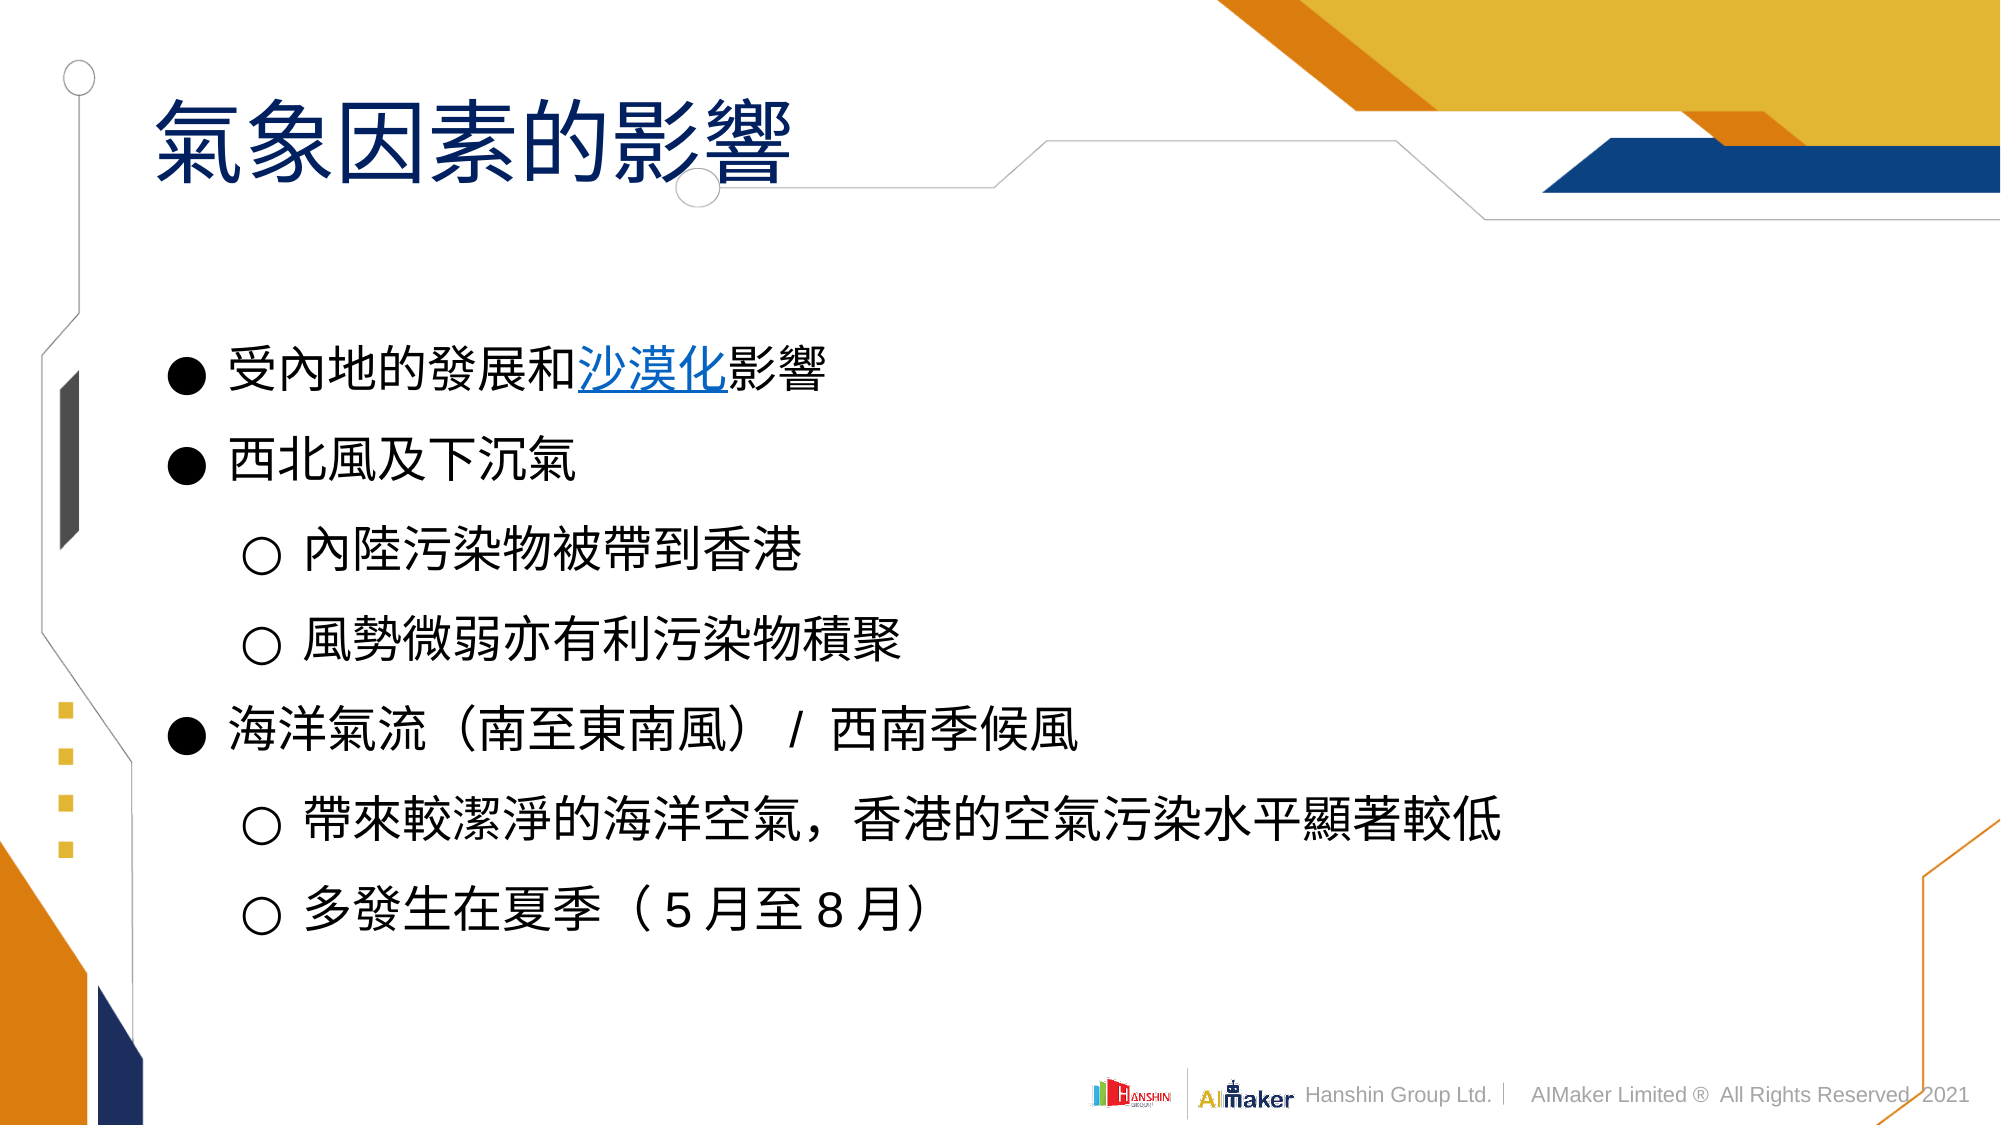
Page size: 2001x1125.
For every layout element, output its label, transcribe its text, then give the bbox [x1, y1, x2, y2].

list 受內地的發展和沙漠化影響 西北風及下沉氣 內陸污染物被帶到香港 風勢微弱亦有利污染物積聚 海洋氣流（南至東南風）/ 西南季候風 帶來較潔淨的海洋空氣，香港的空氣污染水平顯著較低 多發生在夏季（5月至8月） [137, 299, 1863, 1014]
title 氣象因素的影響 [137, 21, 1863, 225]
picture [0, 0, 2001, 1125]
